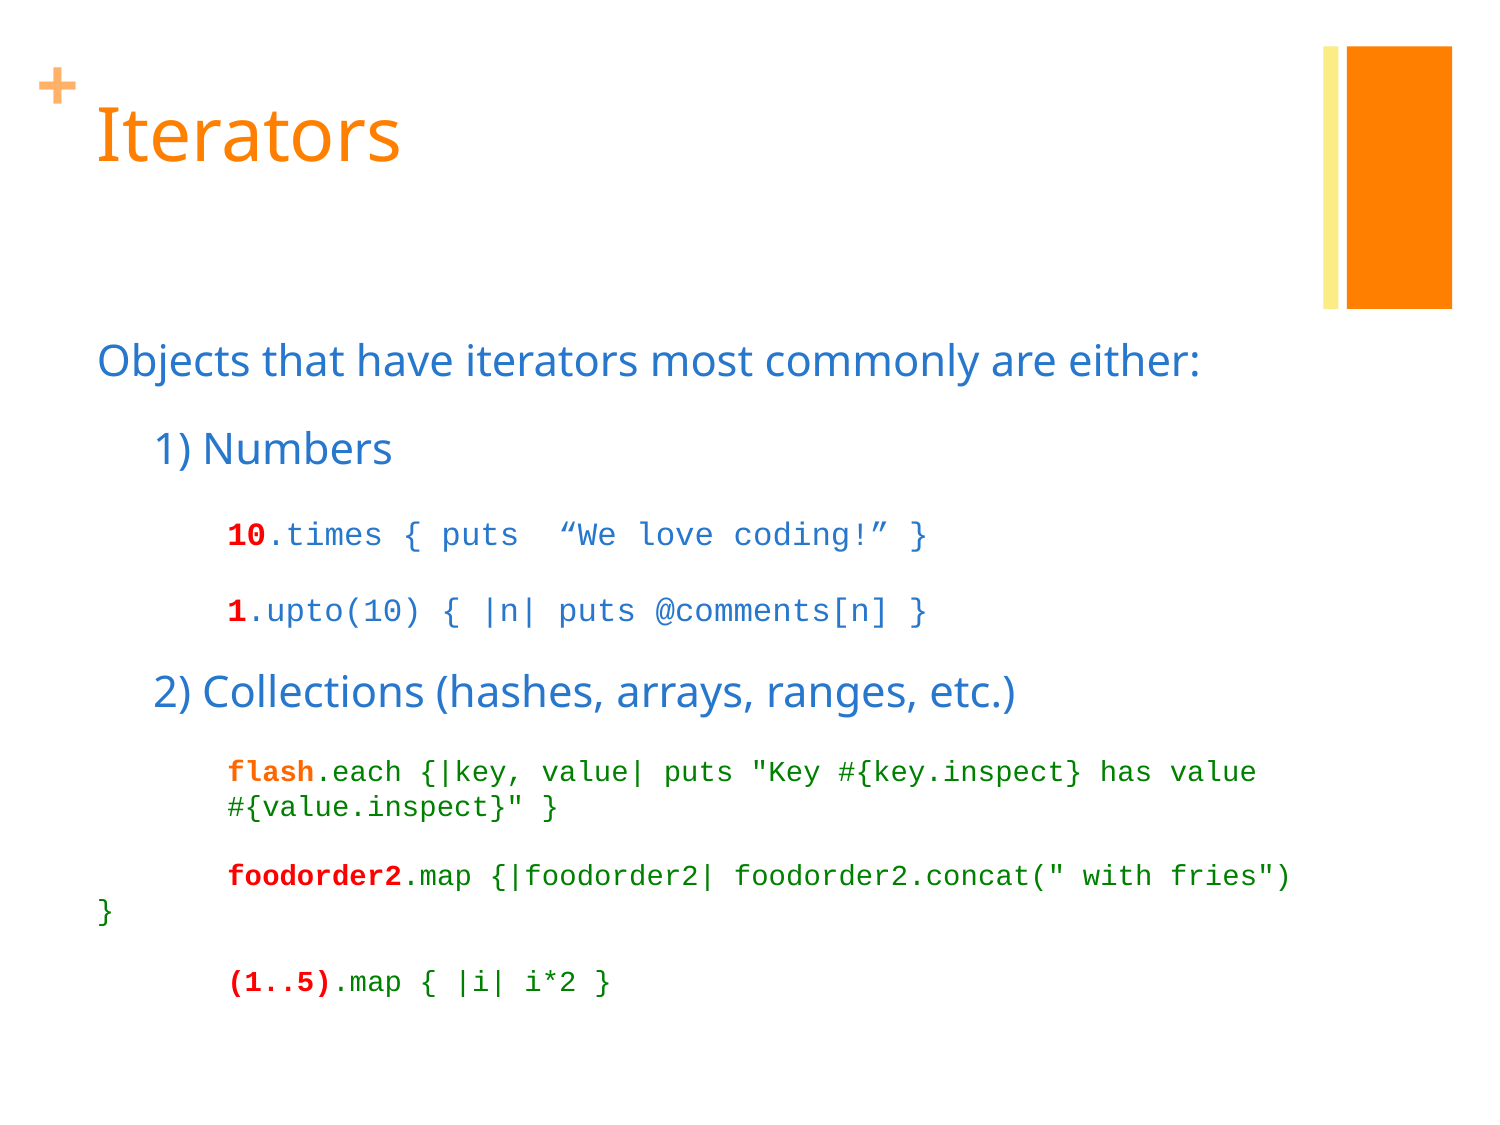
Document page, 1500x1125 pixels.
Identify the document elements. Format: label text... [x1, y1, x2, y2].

title Iterators [81, 79, 1322, 263]
list Objects that have iterators most commonly are either: 1) Numbers 10.times { puts “We love coding!” } 1.upto(10) { |n| puts @comments[n] } 2) Collections (hashes, arrays, ranges, etc.) flash.each {|key, value| puts "Key #{key.inspect} has value #{value.inspect}" } foodorder2.map {|foodorder2| foodorder2.concat(" with fries") } (1..5).map { |i| i*2 } [81, 324, 1387, 1005]
